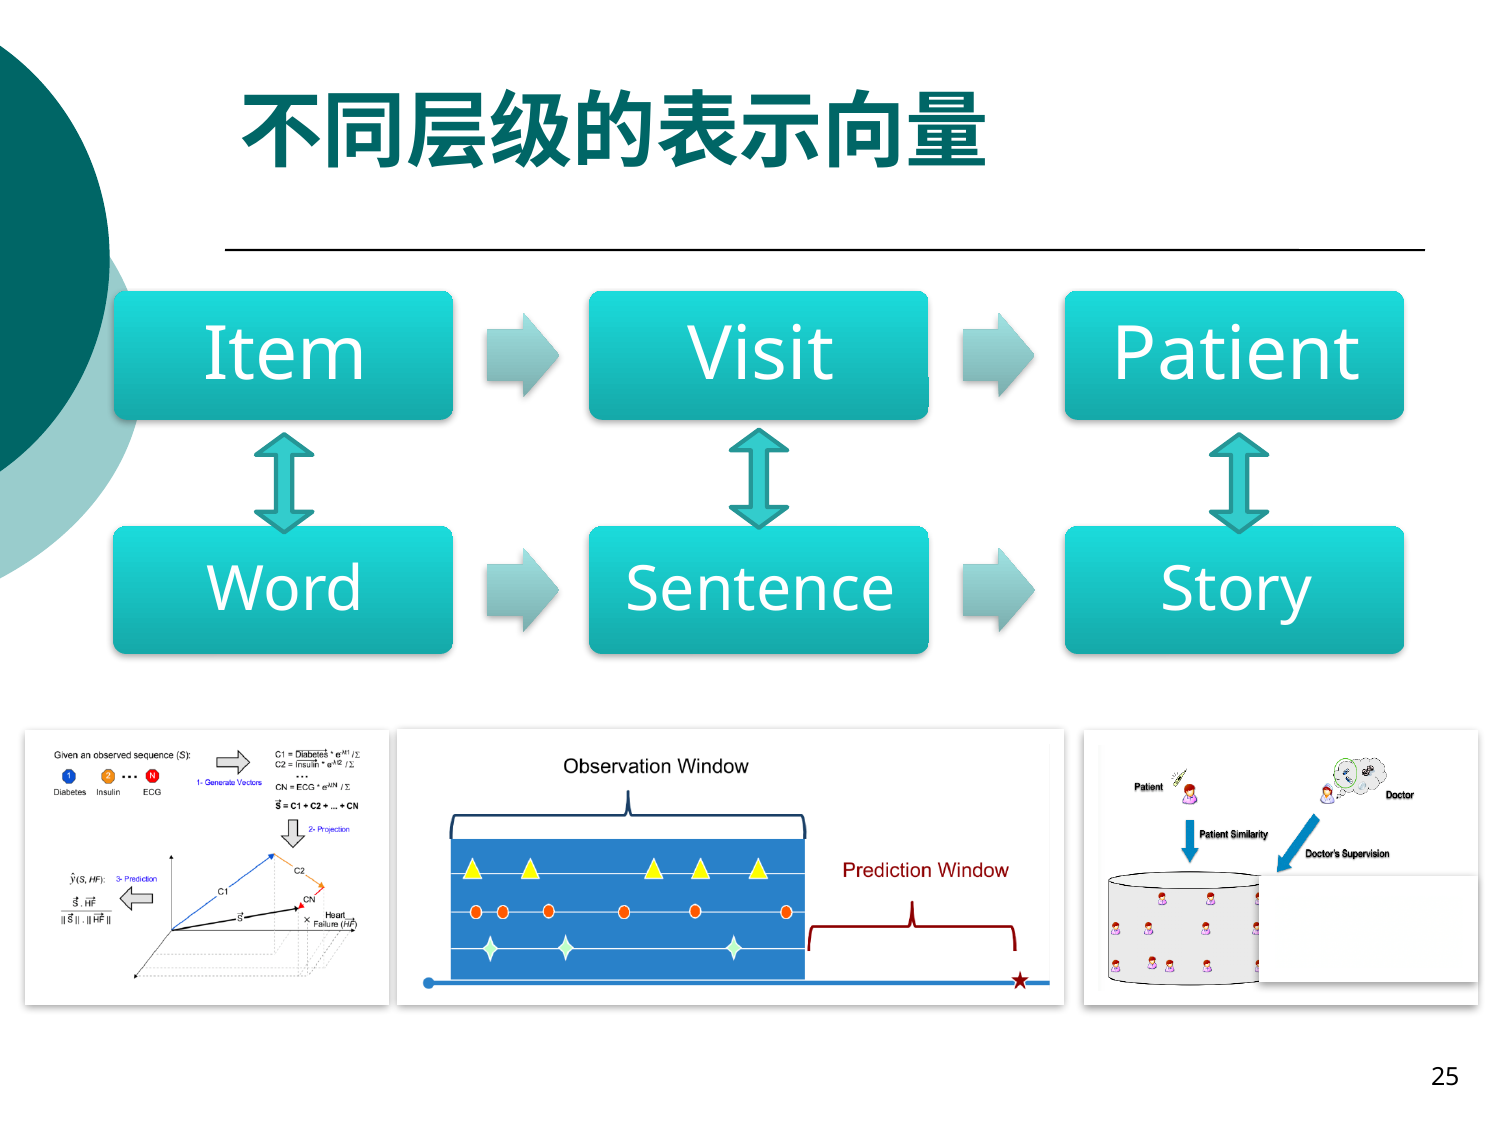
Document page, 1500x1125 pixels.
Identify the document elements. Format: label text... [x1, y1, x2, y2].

text_box [728, 428, 790, 524]
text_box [1097, 744, 1464, 991]
slide_number 25 [1374, 1026, 1475, 1102]
picture [411, 743, 1050, 991]
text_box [111, 526, 1407, 655]
title 不同层级的表示向量 [224, 49, 1425, 185]
text_box [253, 432, 315, 524]
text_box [111, 290, 1407, 421]
picture [39, 744, 375, 991]
text_box [1208, 432, 1270, 524]
